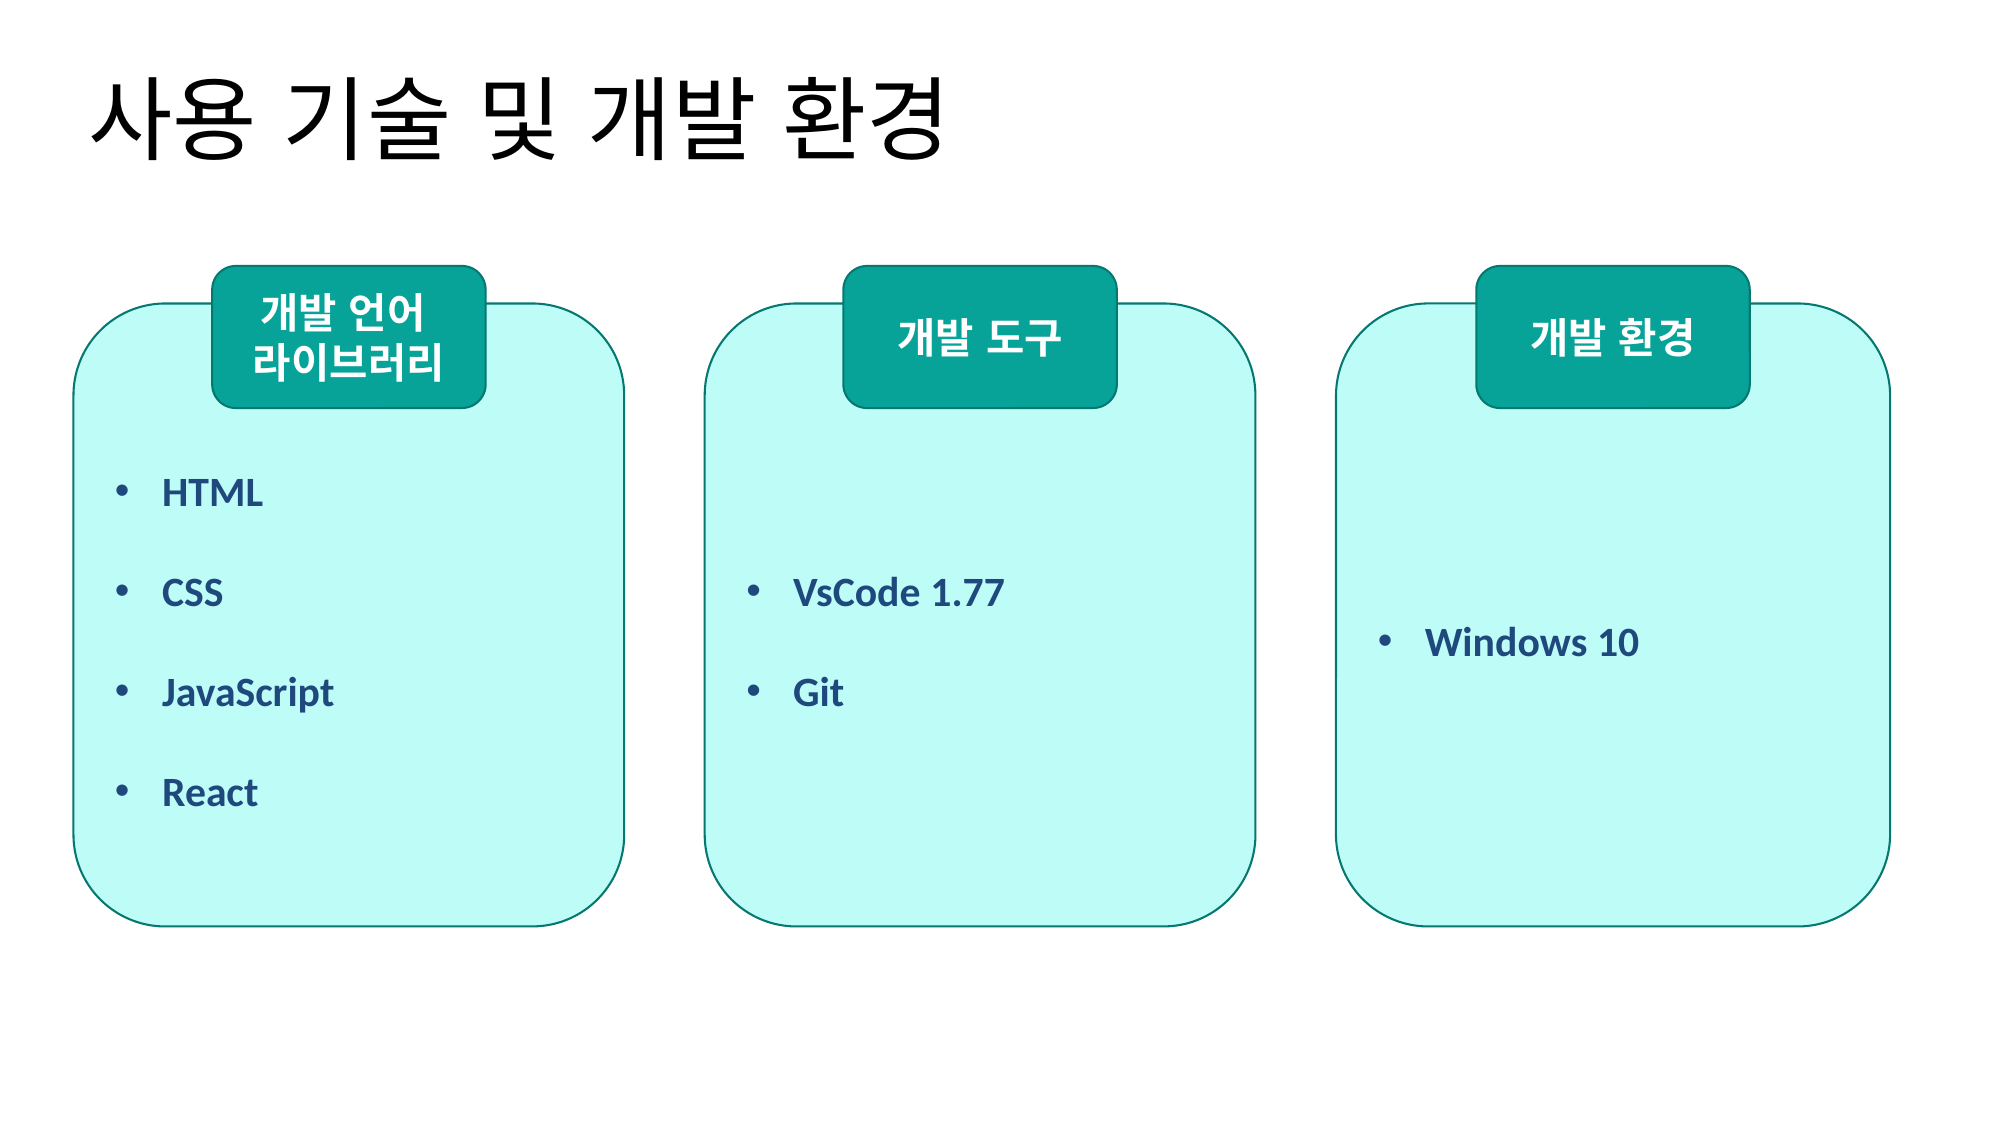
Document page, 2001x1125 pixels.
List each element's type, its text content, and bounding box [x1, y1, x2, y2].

text_box HTML CSS JavaScript React [72, 302, 626, 928]
title 사용 기술 및 개발 환경 [73, 67, 1799, 201]
text_box 개발 언어 라이브러리 [211, 264, 487, 410]
text_box 개발 도구 [842, 264, 1118, 410]
text_box VsCode 1.77 Git [703, 302, 1257, 928]
text_box Windows 10 [1334, 302, 1892, 928]
text_box 개발 환경 [1475, 264, 1751, 410]
